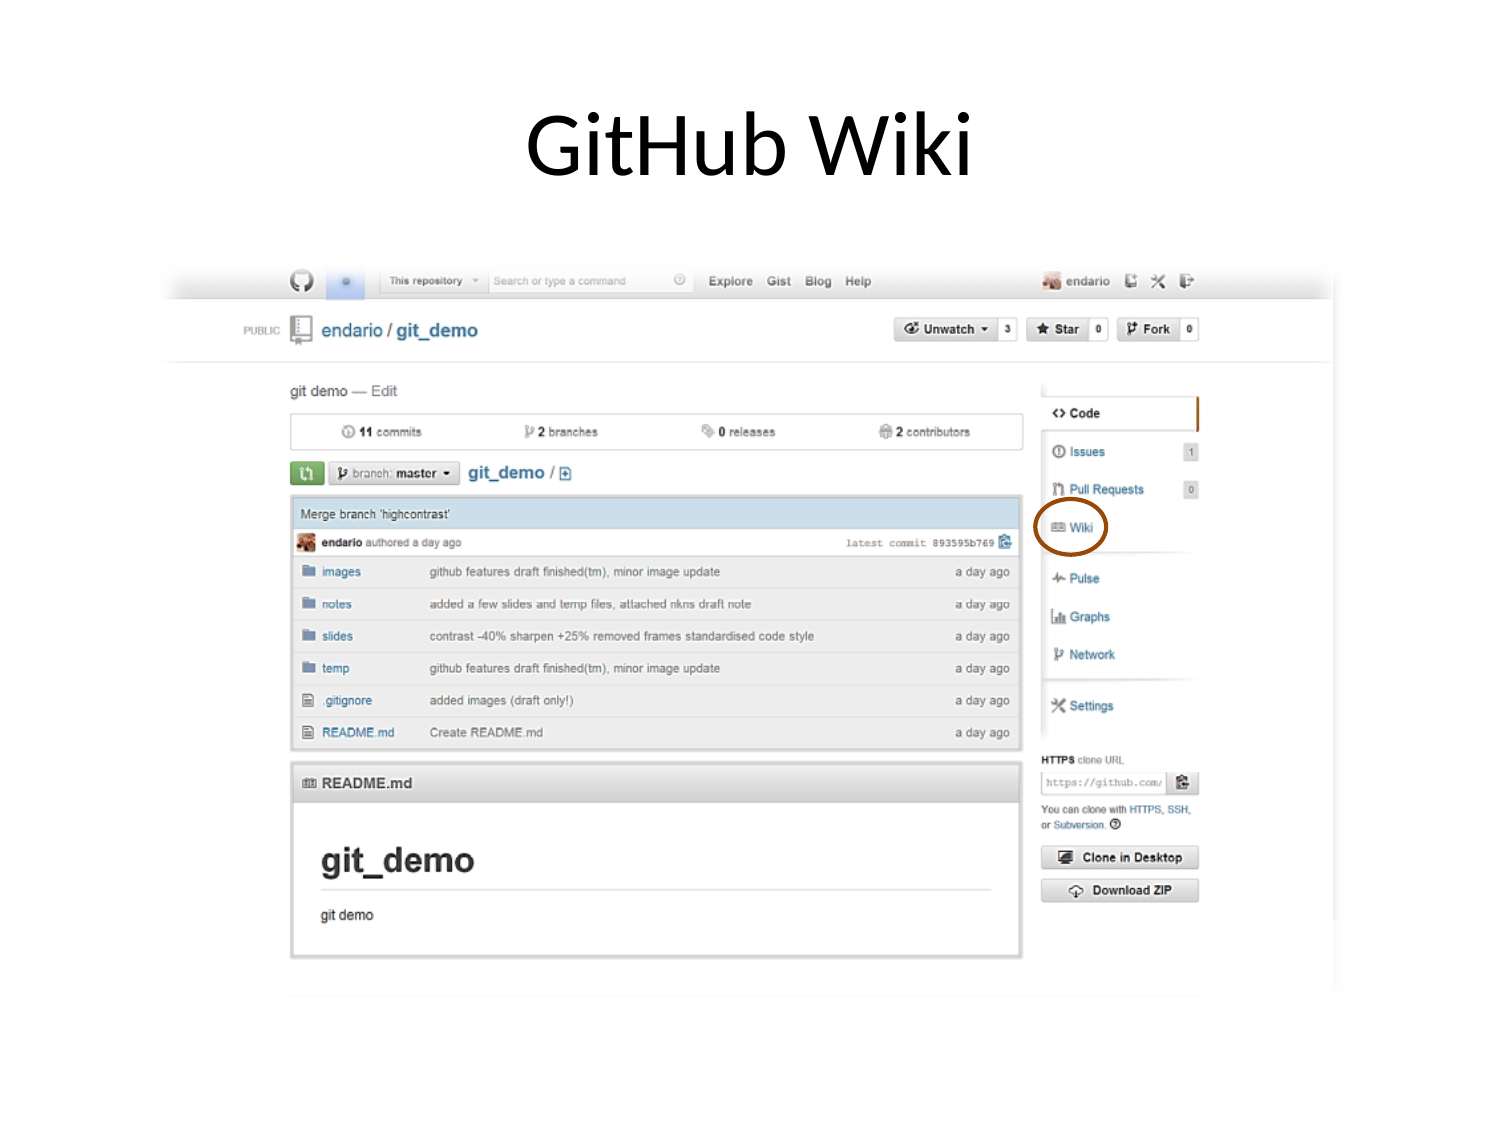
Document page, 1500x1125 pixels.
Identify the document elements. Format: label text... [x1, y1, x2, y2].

title GitHub Wiki [75, 45, 1425, 233]
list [155, 262, 1345, 1006]
